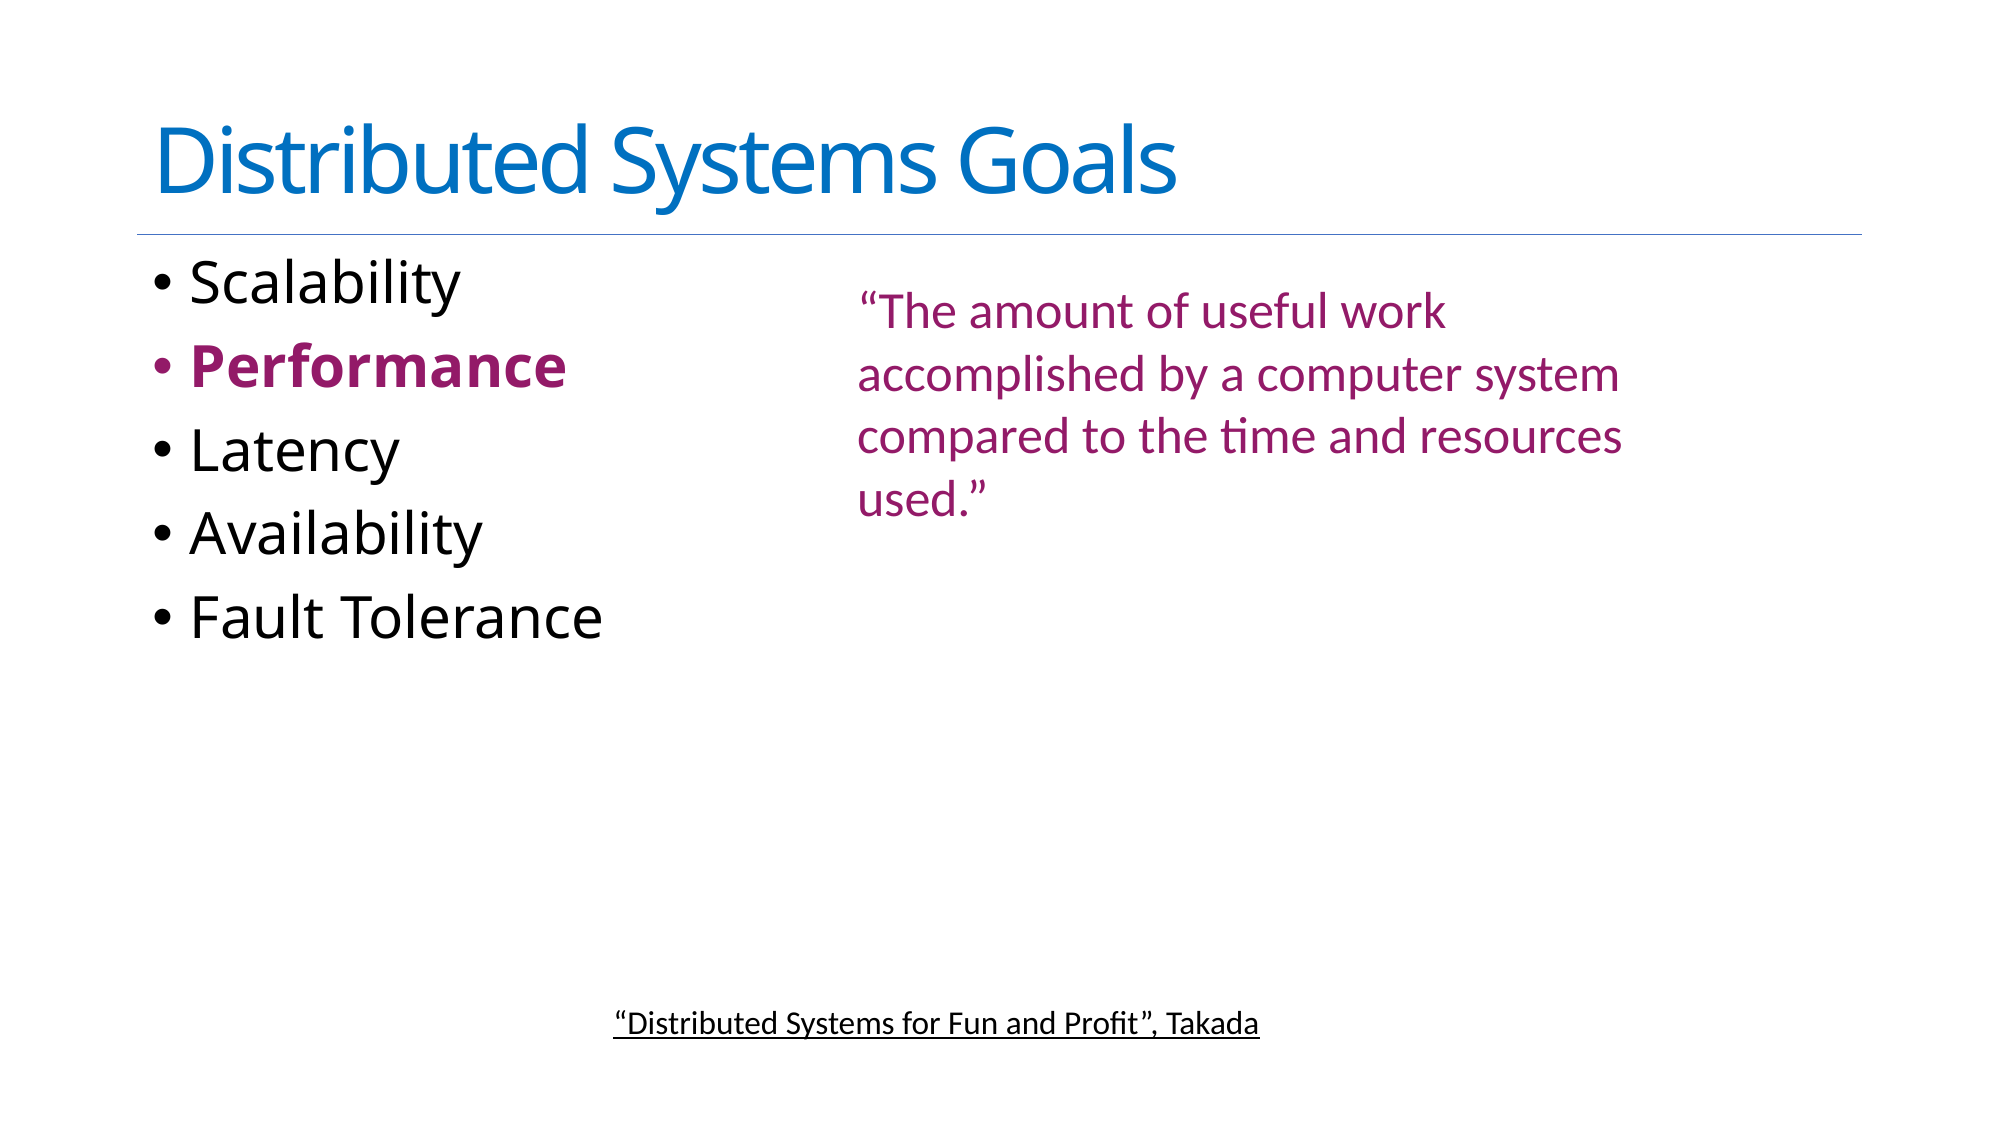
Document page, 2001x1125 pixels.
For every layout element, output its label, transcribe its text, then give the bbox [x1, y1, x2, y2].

title Distributed Systems Goals [137, 3, 1863, 221]
list Scalability Performance Latency Availability Fault Tolerance [137, 246, 1432, 960]
text_box “Distributed Systems for Fun and Profit”, Takada [607, 995, 1267, 1047]
text_box “The amount of useful work accomplished by a computer system compared to the time and resources used.” [851, 270, 1722, 533]
